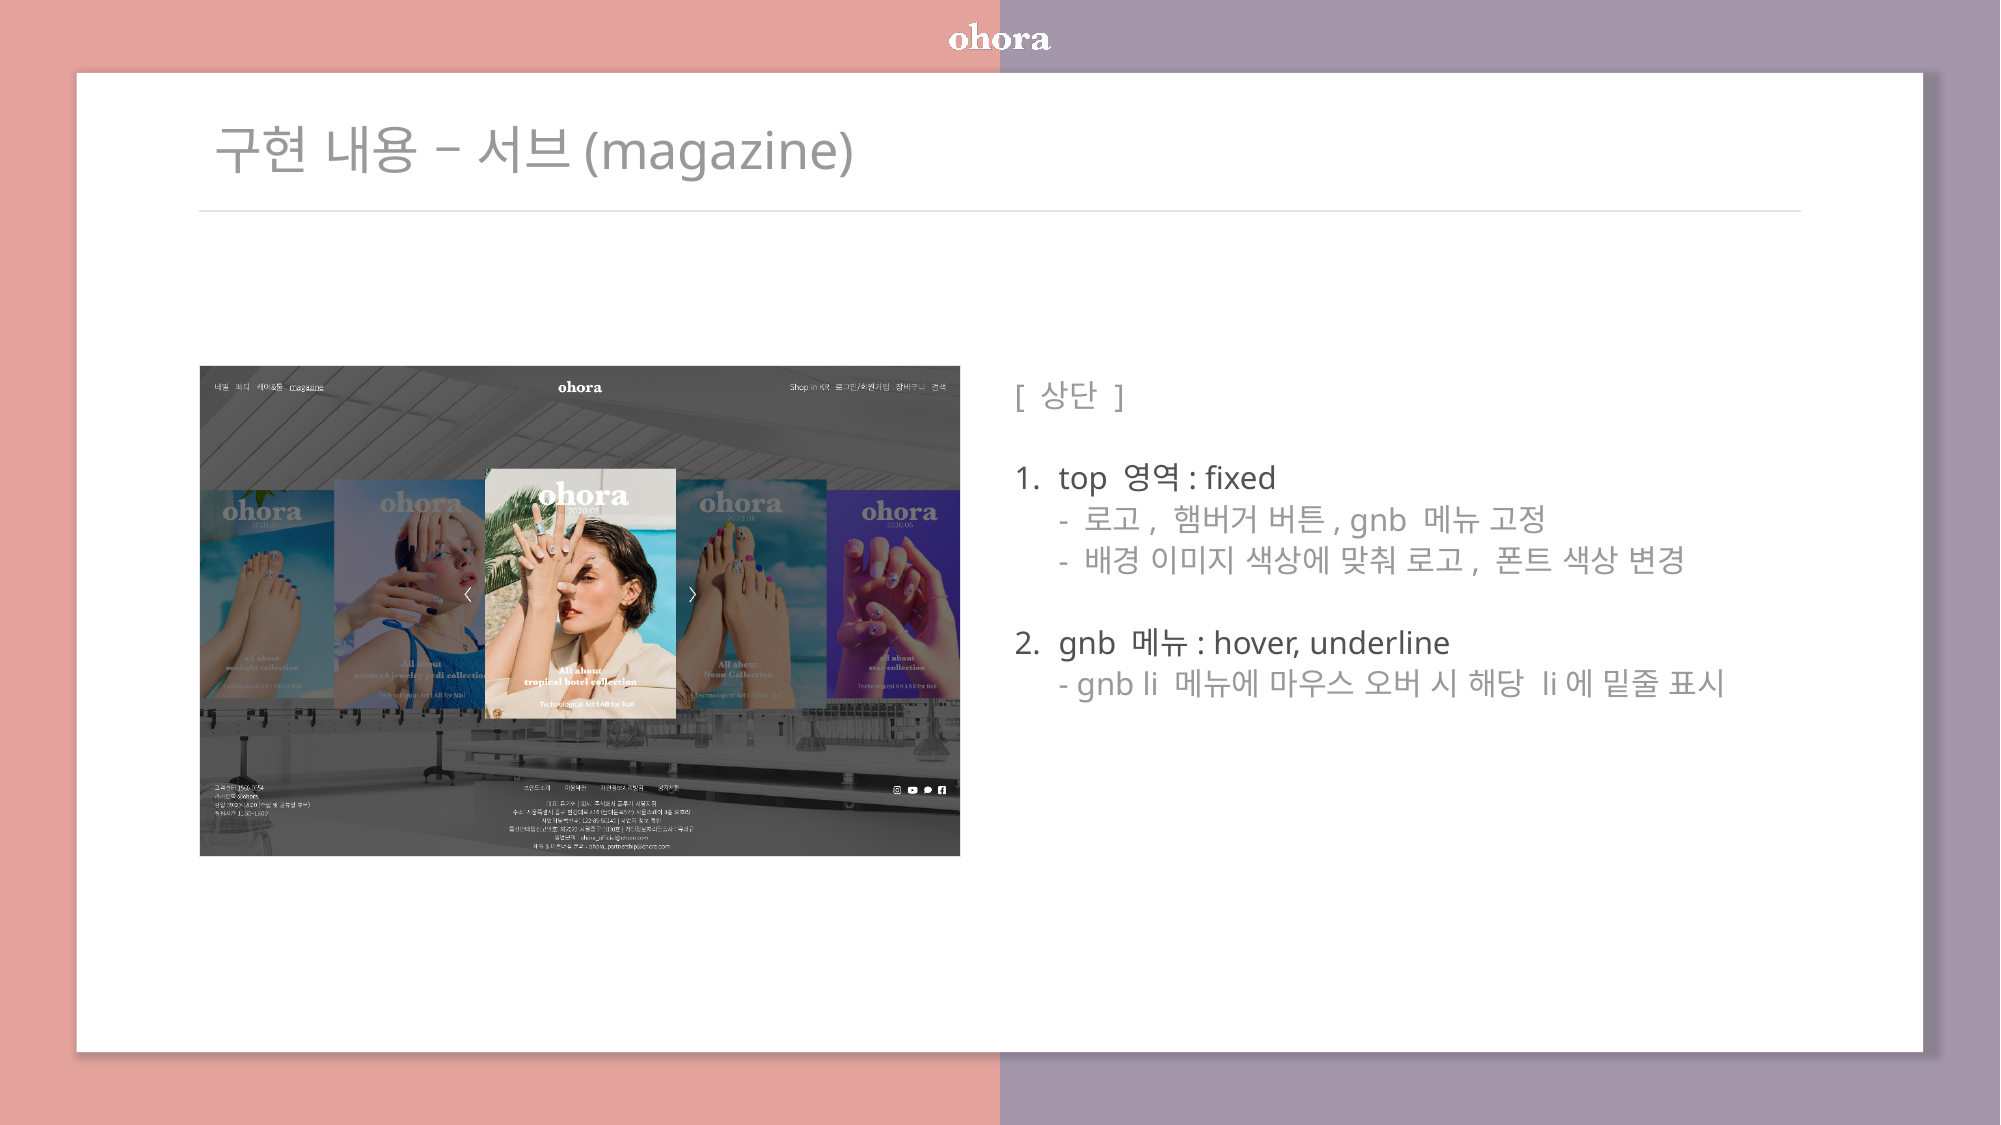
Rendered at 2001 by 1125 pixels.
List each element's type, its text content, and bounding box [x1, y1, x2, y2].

text_box [ 상단 ] top 영역: fixed - 로고, 햄버거 버튼, gnb 메뉴 고정 - 배경 이미지 색상에 맞춰 로고, 폰트 색상 변경 gnb 메뉴: hover, underline - gnb li 메뉴에 마우스 오버 시 해당 li에 밑줄 표시 [999, 365, 1923, 710]
picture [949, 22, 1051, 50]
text_box 구현 내용 – 서브(magazine) [199, 109, 1801, 188]
picture [199, 365, 961, 857]
